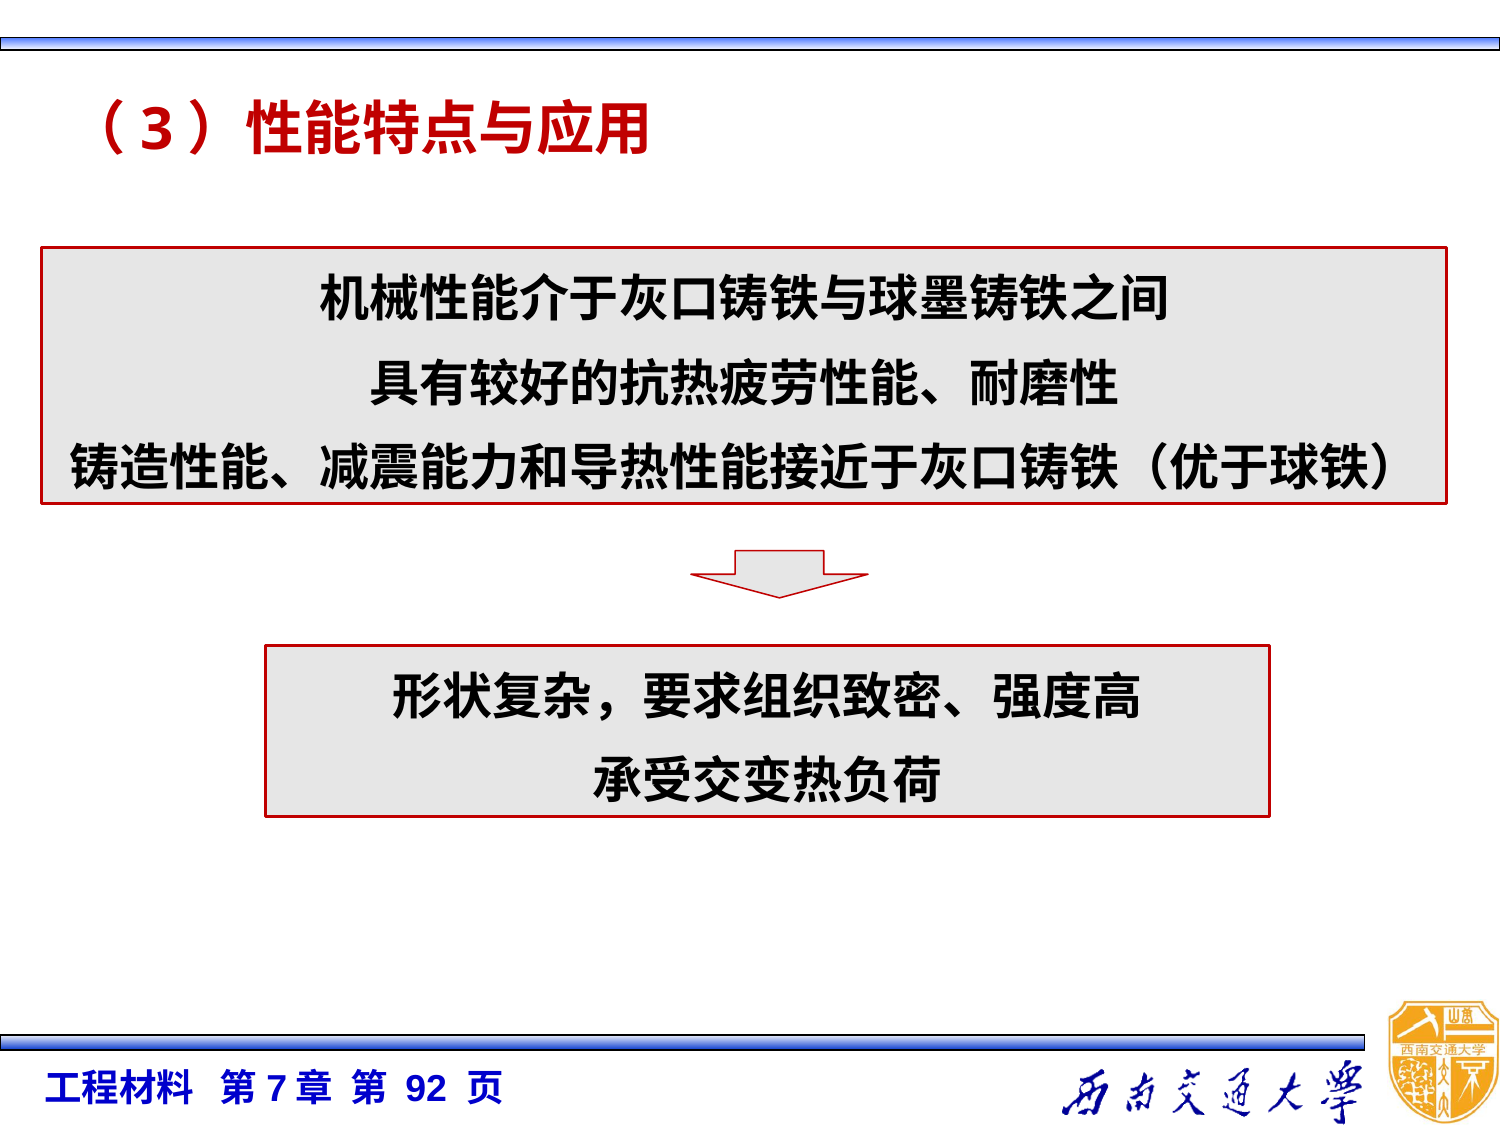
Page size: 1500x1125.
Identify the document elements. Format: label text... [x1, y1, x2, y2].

text_box [690, 550, 869, 598]
text_box 形状复杂，要求组织致密、强度高 承受交变热负荷 [265, 645, 1270, 817]
picture [1387, 999, 1500, 1125]
picture [1062, 1059, 1363, 1125]
text_box 机械性能介于灰口铸铁与球墨铸铁之间 具有较好的抗热疲劳性能、耐磨性 铸造性能、减震能力和导热性能接近于灰口铸铁（优于球铁） [41, 247, 1447, 504]
text_box （3）性能特点与应用 [53, 84, 1455, 195]
